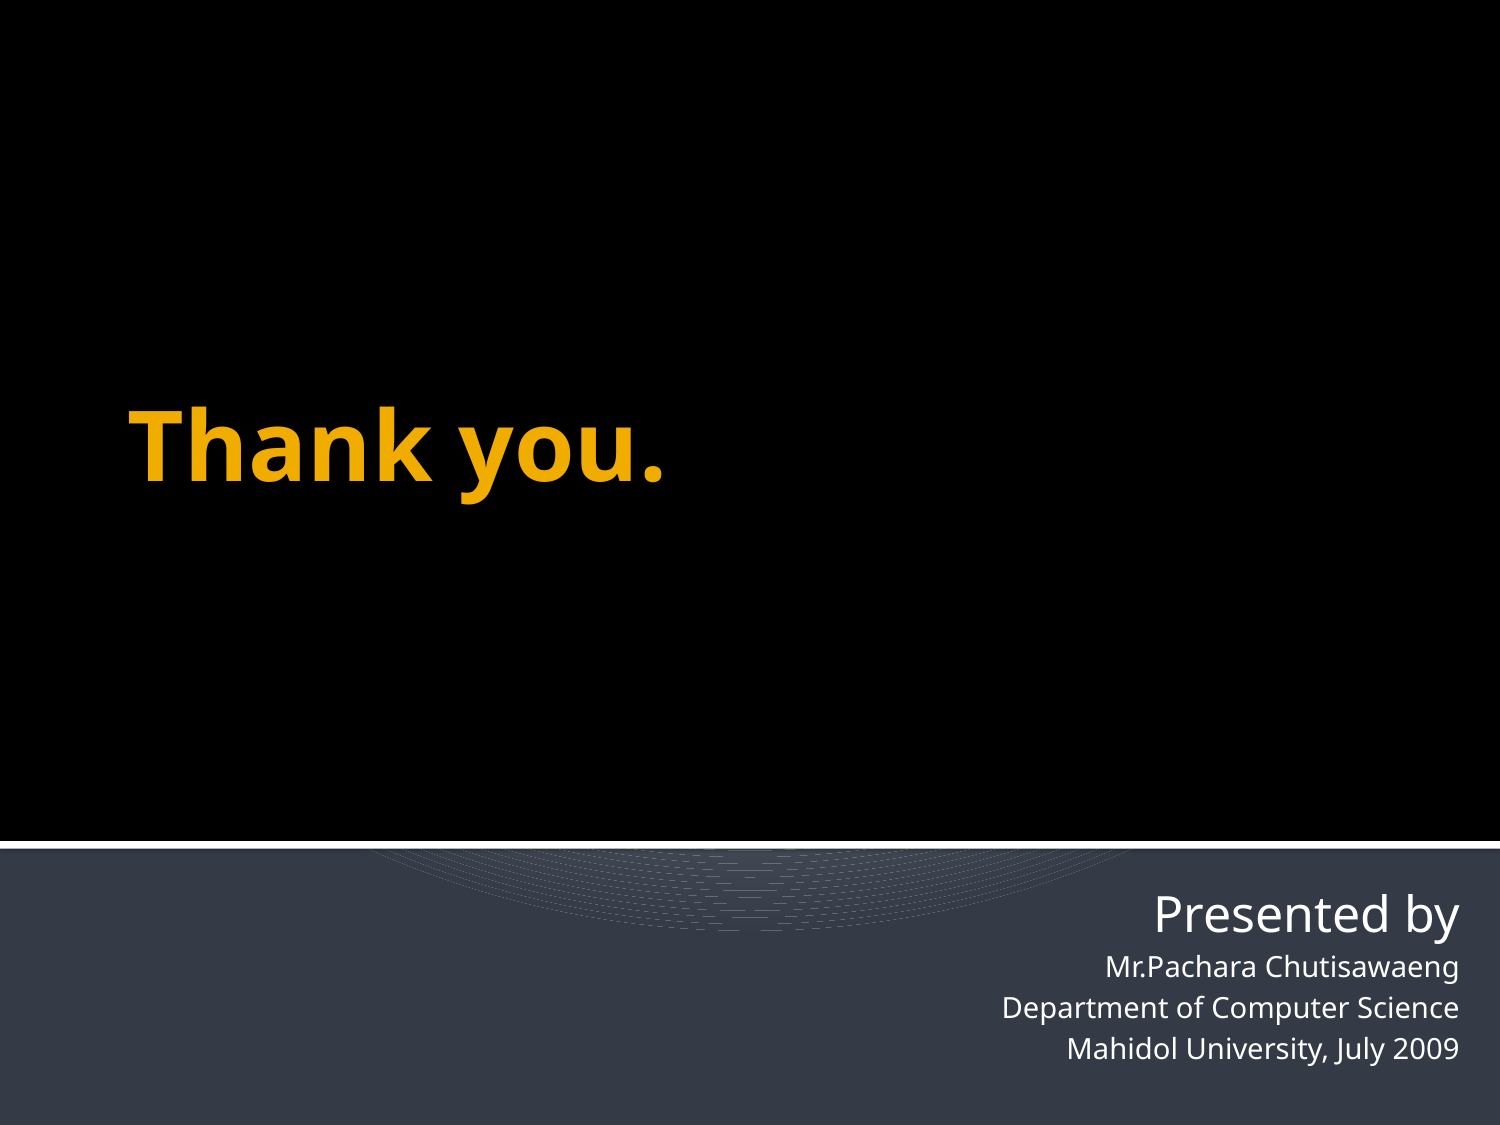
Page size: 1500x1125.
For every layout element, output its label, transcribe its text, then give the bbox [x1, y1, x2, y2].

title Thank you. [112, 383, 1388, 625]
text_box Presented by Mr.Pachara Chutisawaeng Department of Computer Science Mahidol University, July 2009 [424, 874, 1475, 1125]
